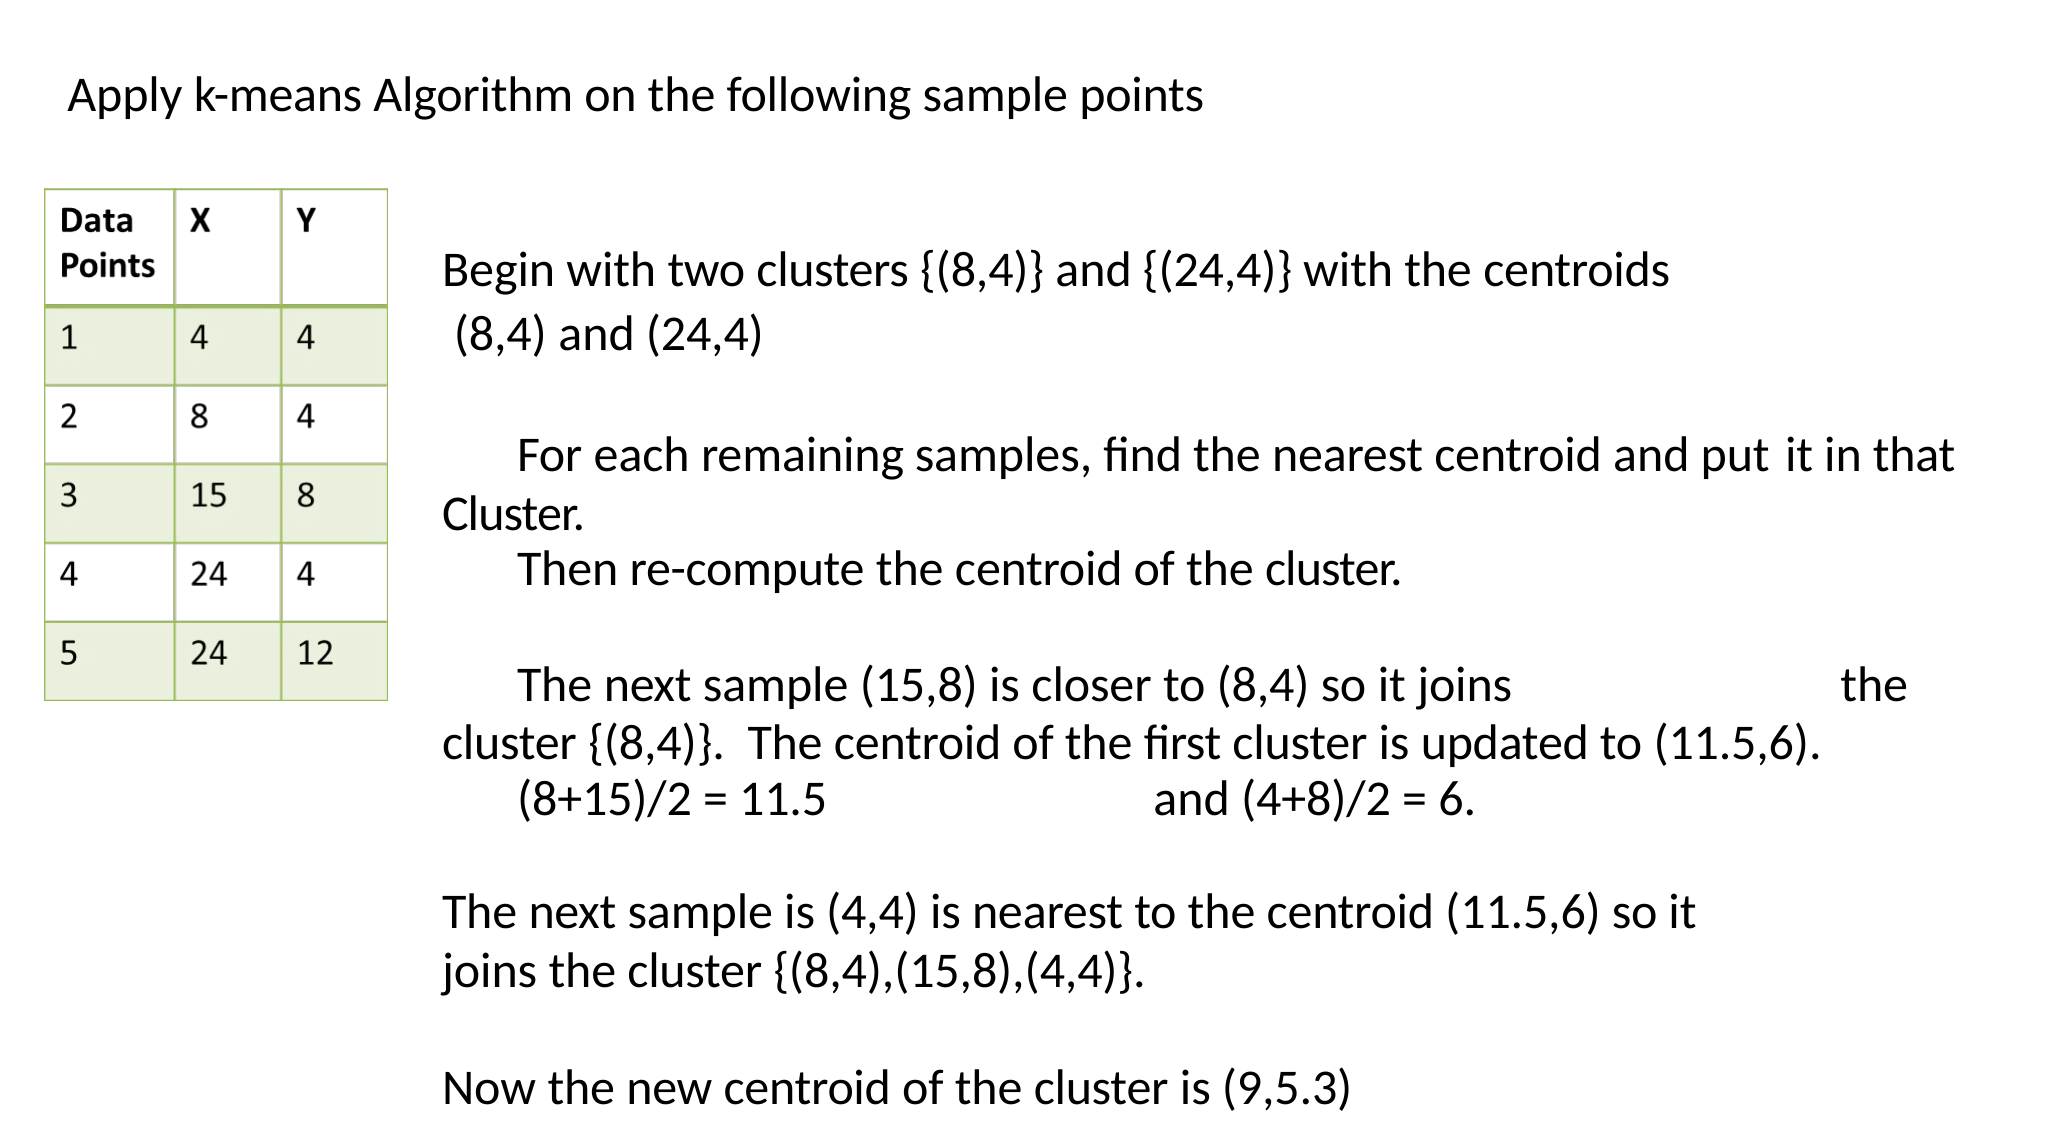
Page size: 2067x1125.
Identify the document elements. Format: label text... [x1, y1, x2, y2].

title Apply k-means Algorithm on the following sample points [65, 58, 1215, 232]
text_box Begin with two clusters {(8,4)} and {(24,4)} with the centroids (8,4) and (24,4) For each remaining samples, find the nearest centroid and put it in that Cluster. Then re-compute the centroid of the cluster. The next sample (15,8) is closer to (8,4) so it joins the cluster {(8,4)}. The centroid of the first cluster is updated to (11.5,6). (8+15)/2 = 11.5 and (4+8)/2 = 6. The next sample is (4,4) is nearest to the centroid (11.5,6) so it joins the cluster {(8,4),(15,8),(4,4)}. Now the new centroid of the cluster is (9,5.3) The next sample (24,12) is closer to centroid (24,4) and joins the cluster {(24,4),(24,12)}. [65, 232, 2067, 1125]
picture [44, 184, 388, 701]
